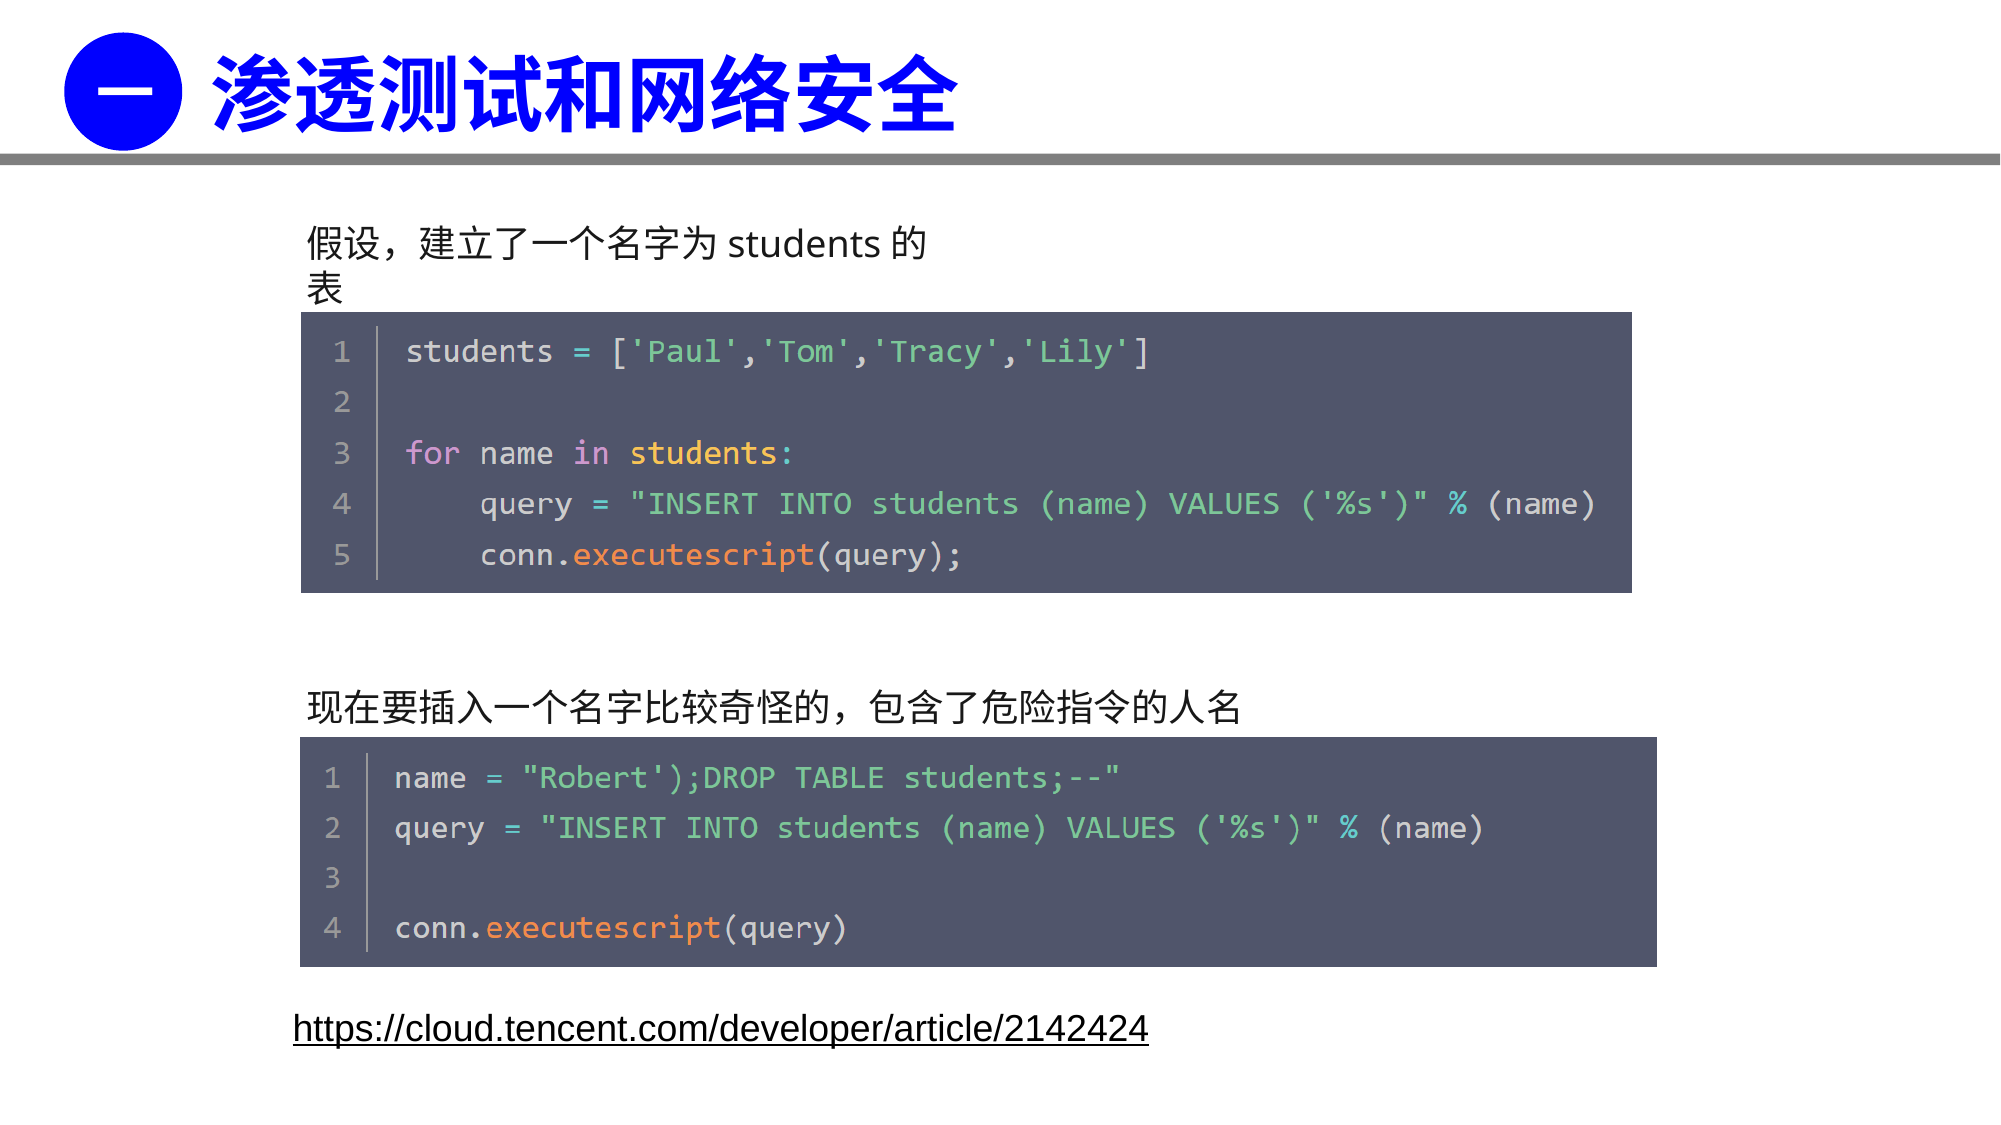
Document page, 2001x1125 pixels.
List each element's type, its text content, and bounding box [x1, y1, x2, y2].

text_box 渗透测试和网络安全 [195, 34, 1936, 150]
text_box 假设，建立了一个名字为students的表 [291, 213, 979, 318]
text_box https://cloud.tencent.com/developer/article/2142424 [277, 996, 1223, 1057]
text_box 一 [63, 31, 184, 152]
picture [301, 312, 1632, 593]
text_box 现在要插入一个名字比较奇怪的，包含了危险指令的人名 [291, 676, 1416, 737]
picture [299, 737, 1657, 967]
